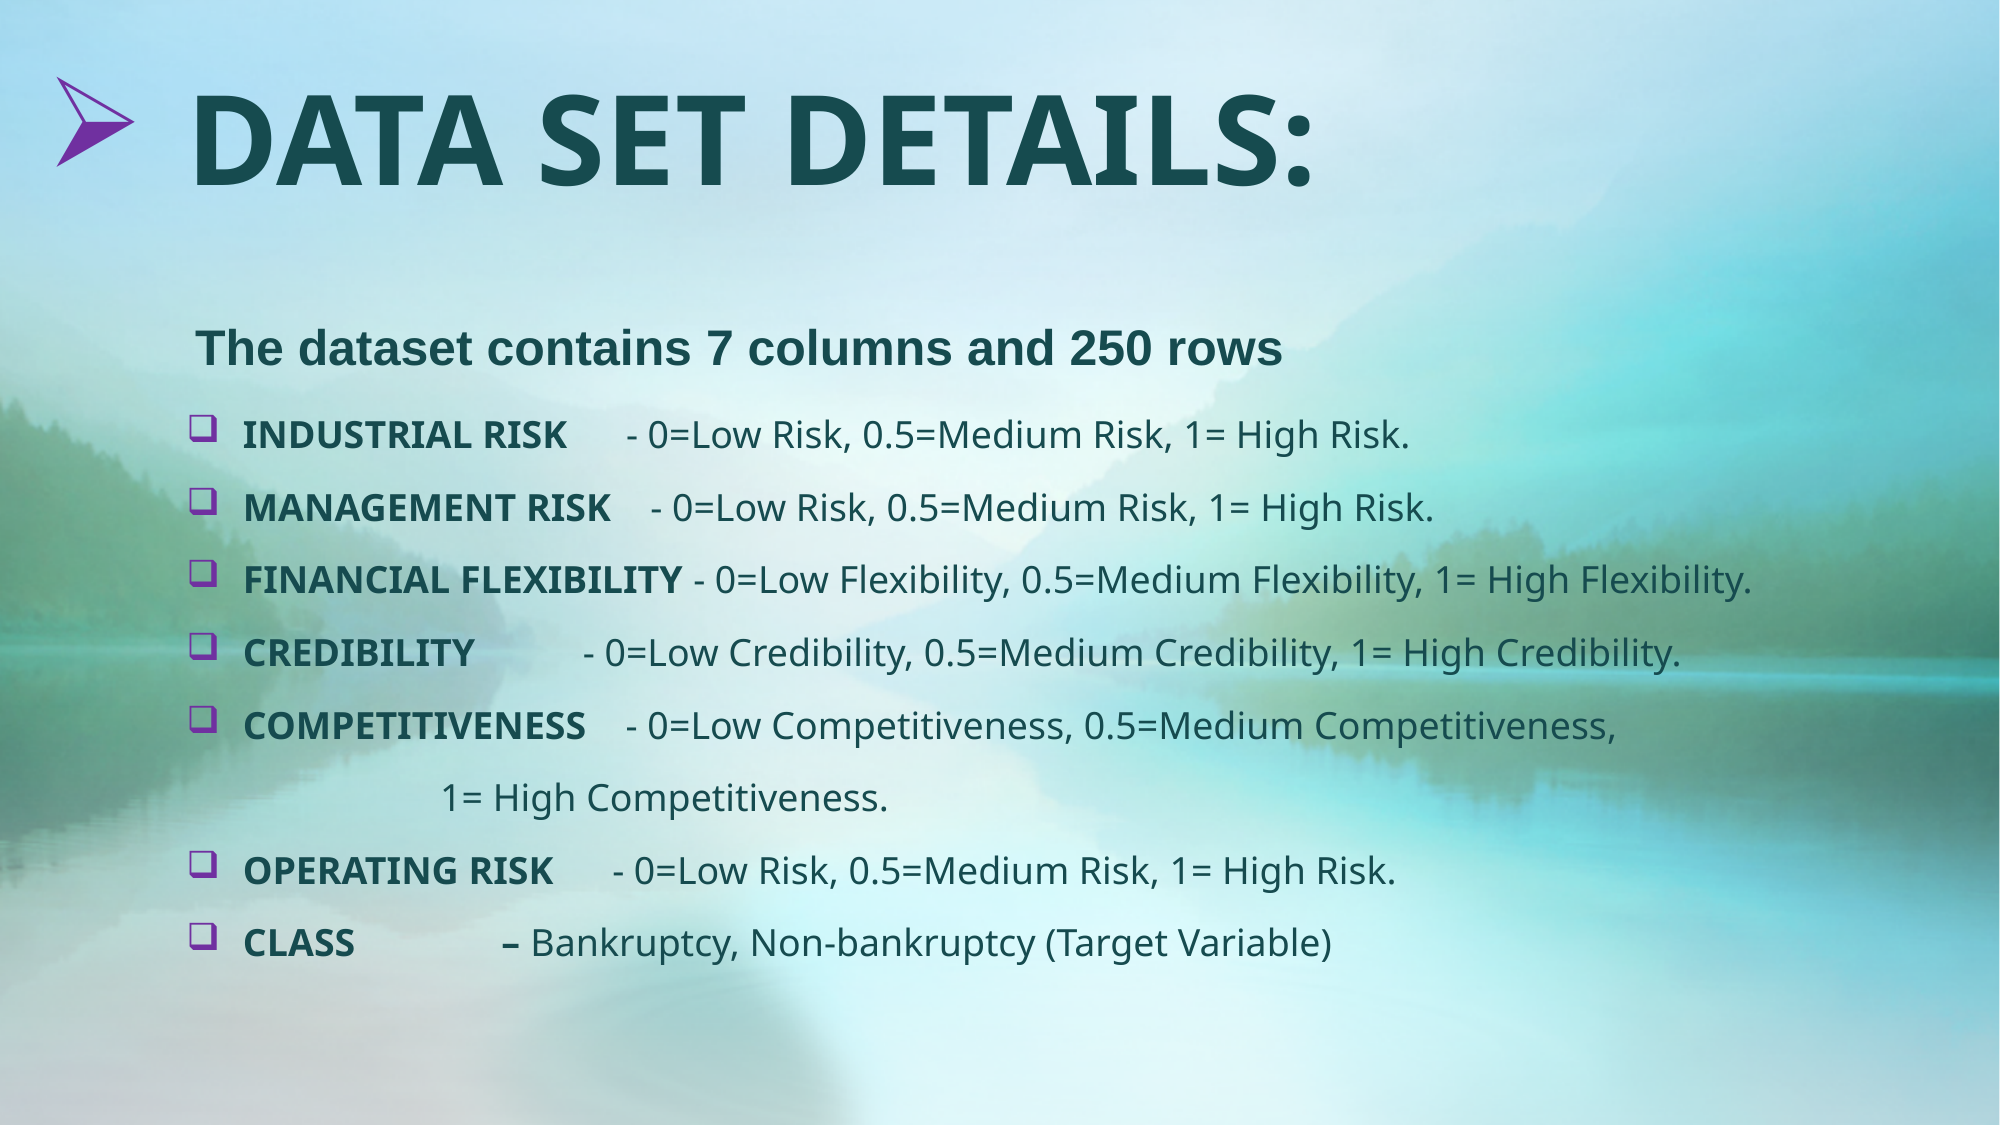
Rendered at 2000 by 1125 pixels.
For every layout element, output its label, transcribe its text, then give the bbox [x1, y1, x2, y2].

title DATA SET DETAILS: [31, 46, 1529, 220]
picture [0, 0, 2000, 1125]
text_box The dataset contains 7 columns and 250 rows [149, 314, 1331, 397]
text_box INDUSTRIAL RISK - 0=Low Risk, 0.5=Medium Risk, 1= High Risk. MANAGEMENT RISK - 0=Low Risk, 0.5=Medium Risk, 1= High Risk. FINANCIAL FLEXIBILITY - 0=Low Flexibility, 0.5=Medium Flexibility, 1= High Flexibility. CREDIBILITY - 0=Low Credibility, 0.5=Medium Credibility, 1= High Credibility. COMPETITIVENESS - 0=Low Competitiveness, 0.5=Medium Competitiveness, 1= High Competitiveness. OPERATING RISK - 0=Low Risk, 0.5=Medium Risk, 1= High Risk. CLASS – Bankruptcy, Non-bankruptcy (Target Variable) [149, 397, 1851, 1071]
